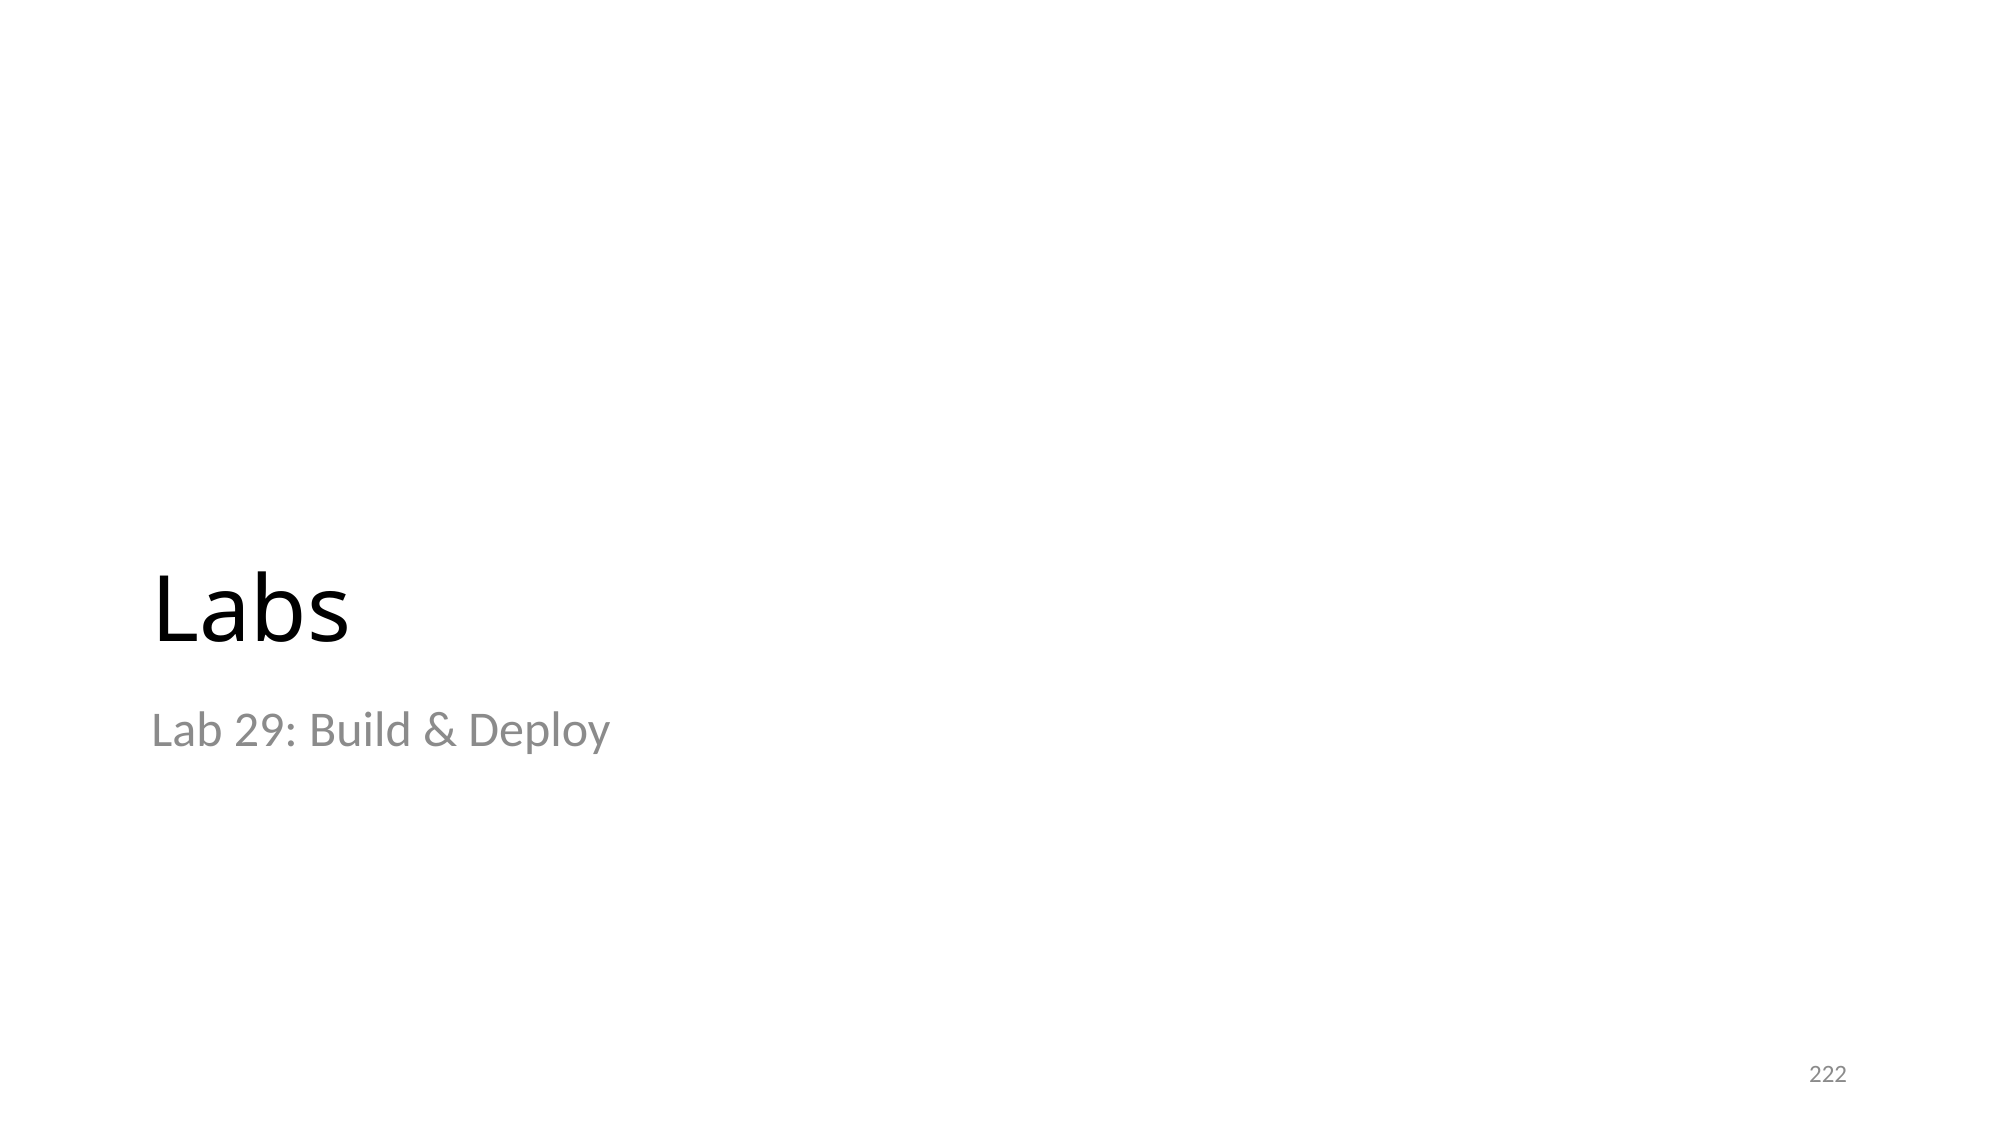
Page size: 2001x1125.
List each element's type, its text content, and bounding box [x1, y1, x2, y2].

slide_number 222 [1412, 1042, 1863, 1103]
list Lab 29: Build & Deploy [136, 695, 1862, 999]
title Labs [136, 280, 1862, 669]
